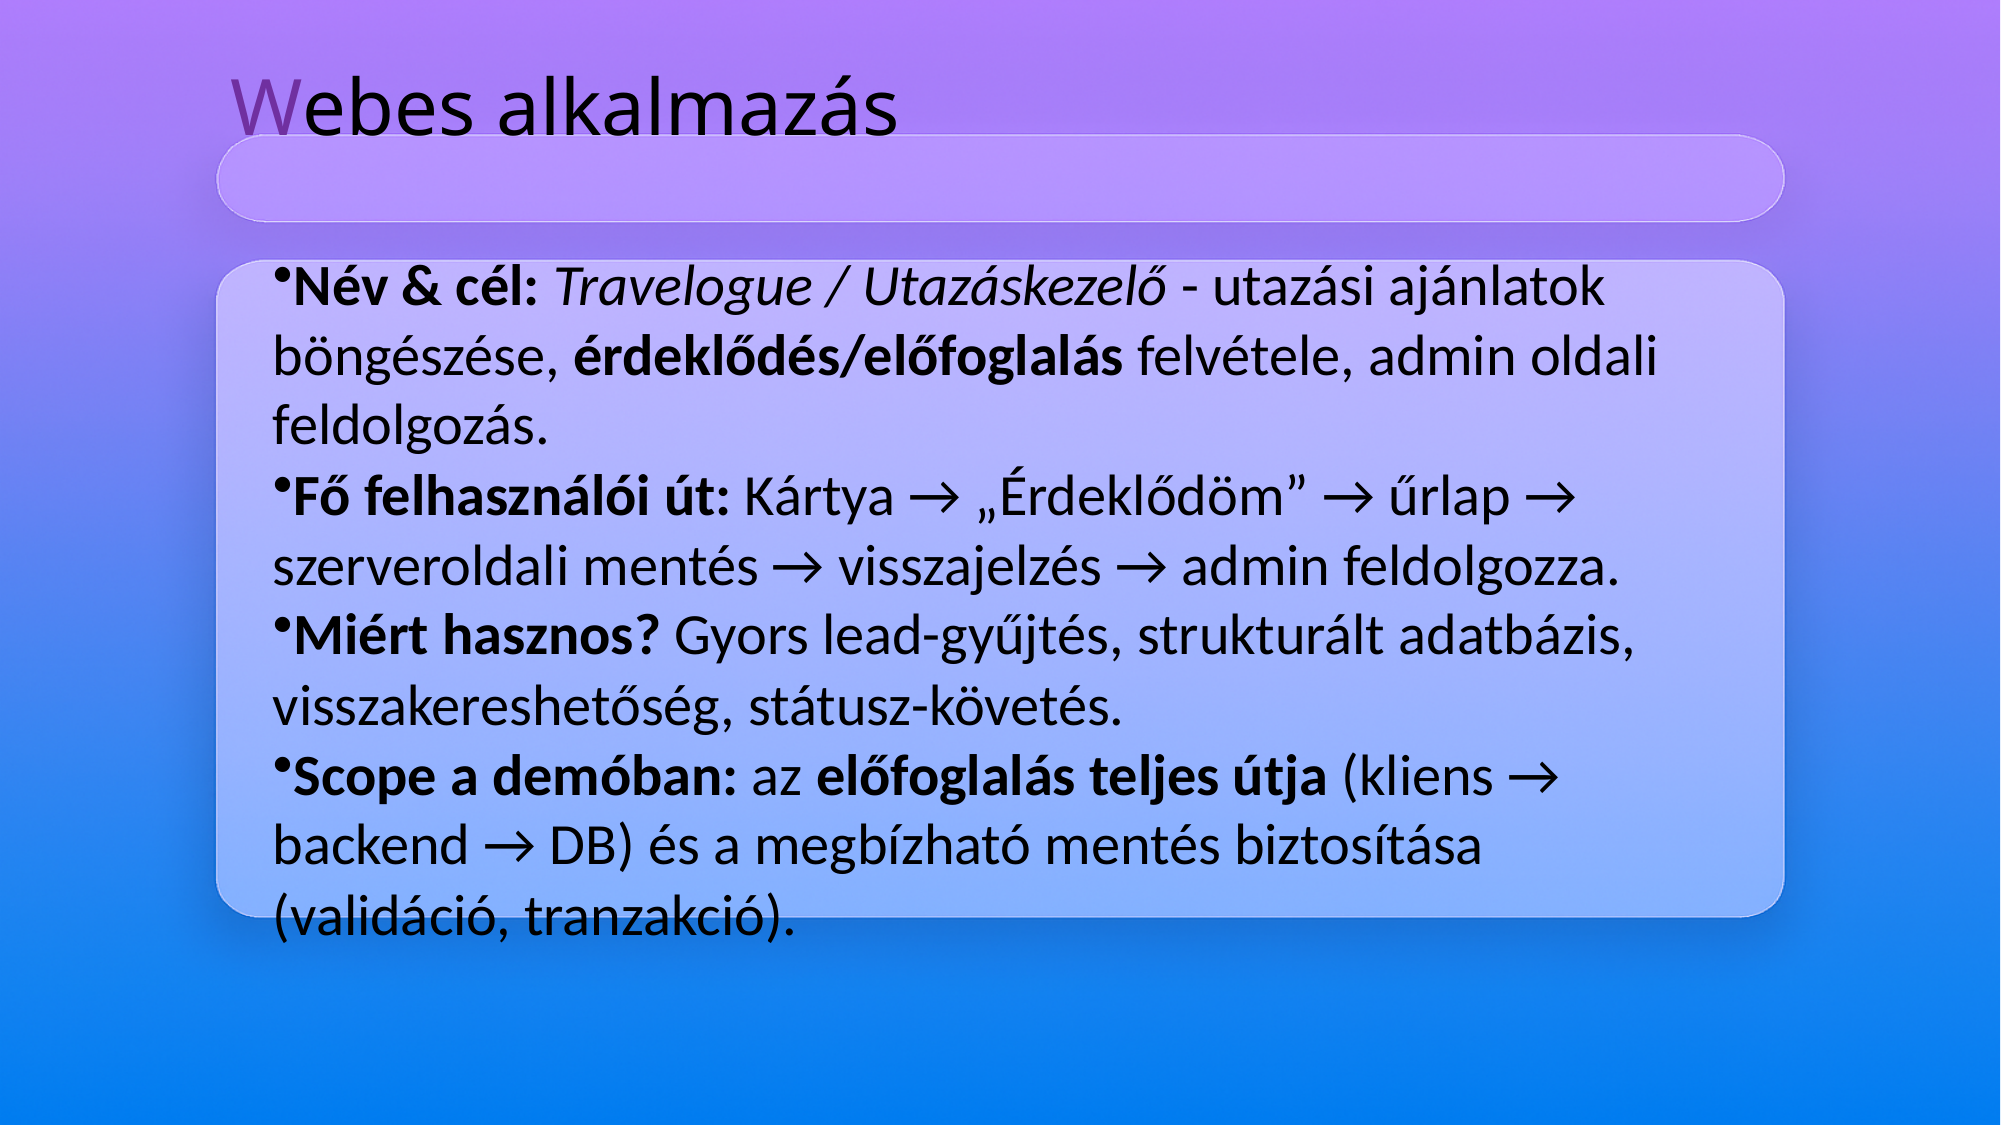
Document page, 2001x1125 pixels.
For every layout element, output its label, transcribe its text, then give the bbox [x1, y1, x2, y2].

title Webes alkalmazás [215, 59, 1783, 160]
list Név & cél: Travelogue / Utazáskezelő - utazási ajánlatok böngészése, érdeklődés/előfoglalás felvétele, admin oldali feldolgozás. Fő felhasználói út: Kártya → „Érdeklődöm” → űrlap → szerveroldali mentés → visszajelzés → admin feldolgozza. Miért hasznos? Gyors lead-gyűjtés, strukturált adatbázis, visszakereshetőség, státusz-követés. Scope a demóban: az előfoglalás teljes útja (kliens → backend → DB) és a megbízható mentés biztosítása (validáció, tranzakció). [258, 239, 1740, 955]
picture [0, 0, 2001, 1125]
